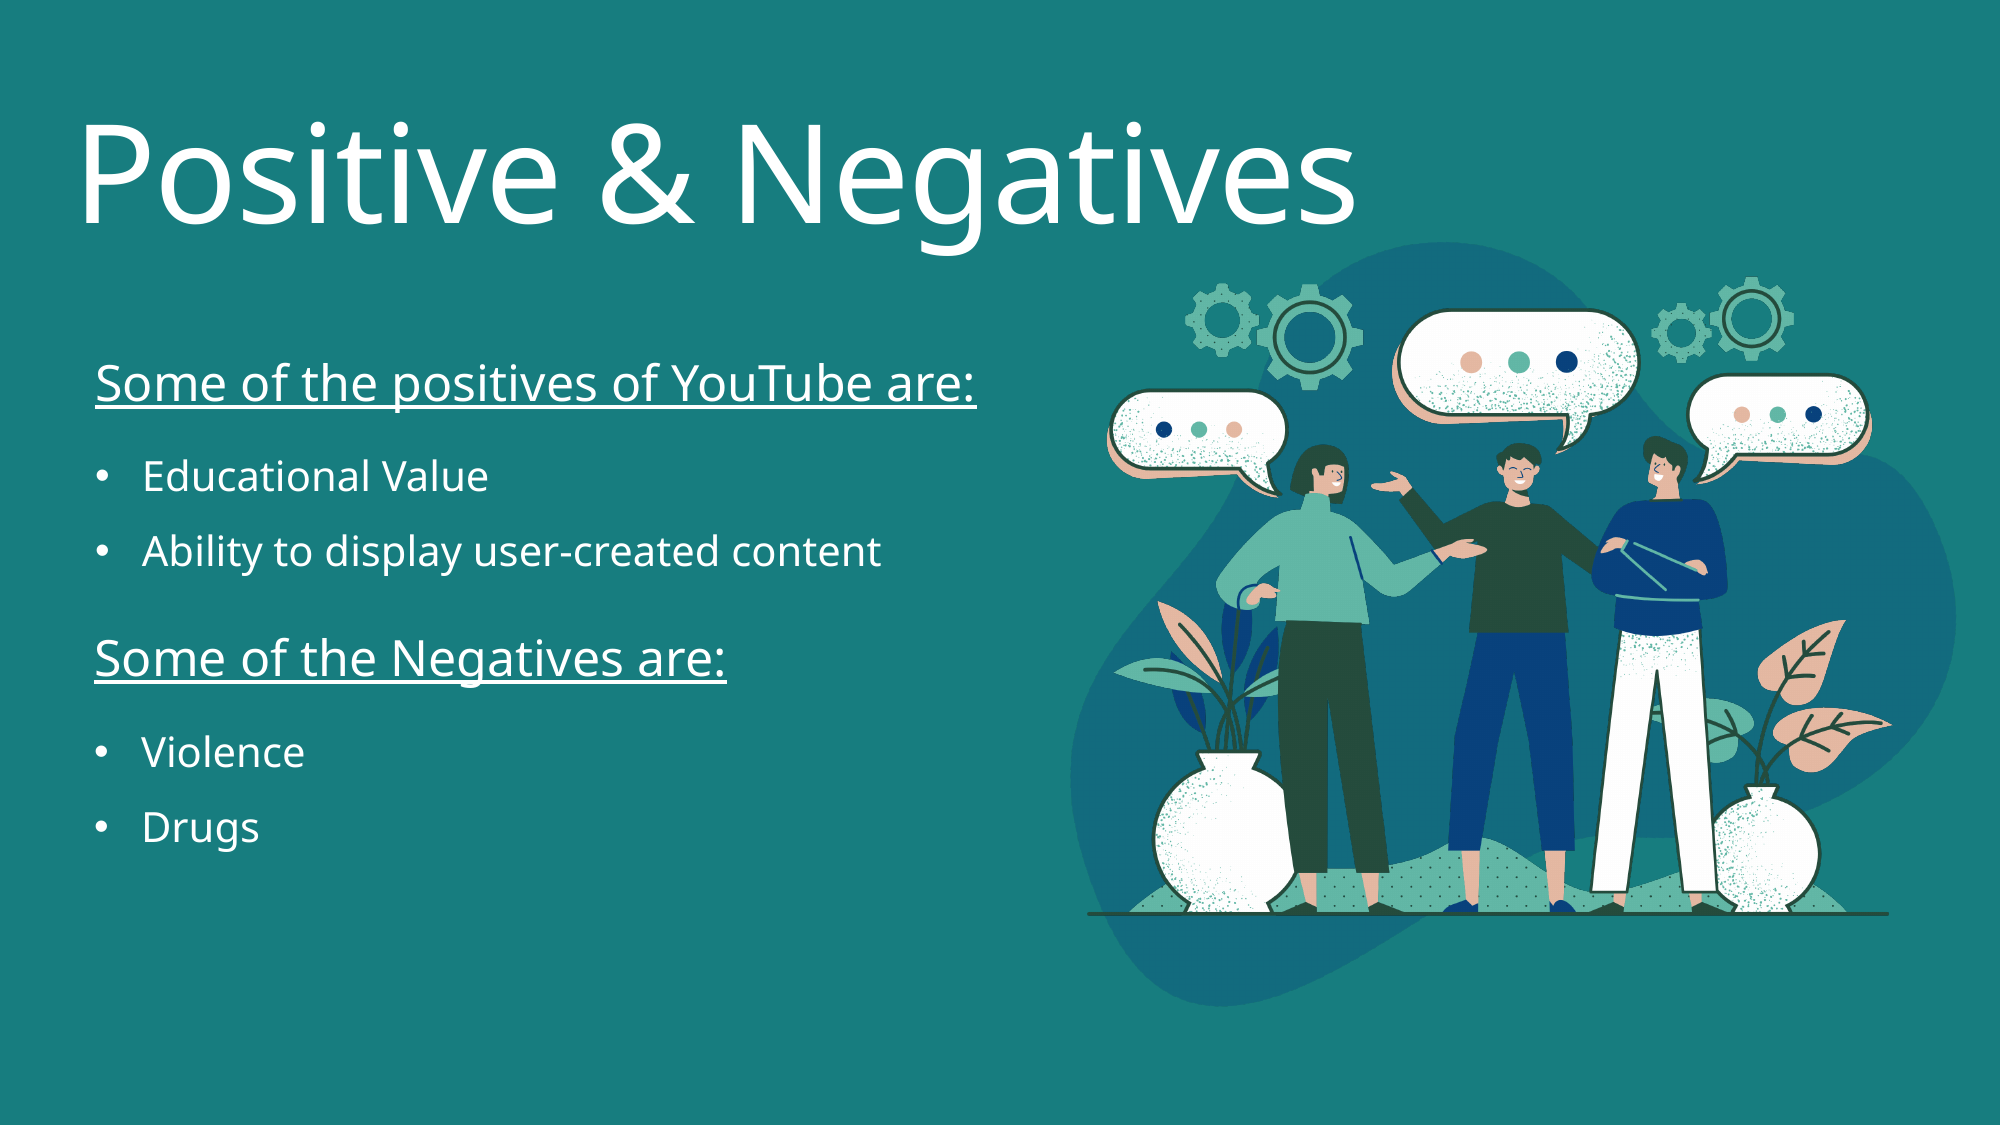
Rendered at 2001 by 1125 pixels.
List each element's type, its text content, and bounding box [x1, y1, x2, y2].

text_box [72, 140, 1423, 572]
text_box Some of the Negatives are: [94, 632, 878, 687]
picture [1047, 153, 1971, 1077]
text_box Violence Drugs [94, 701, 983, 851]
